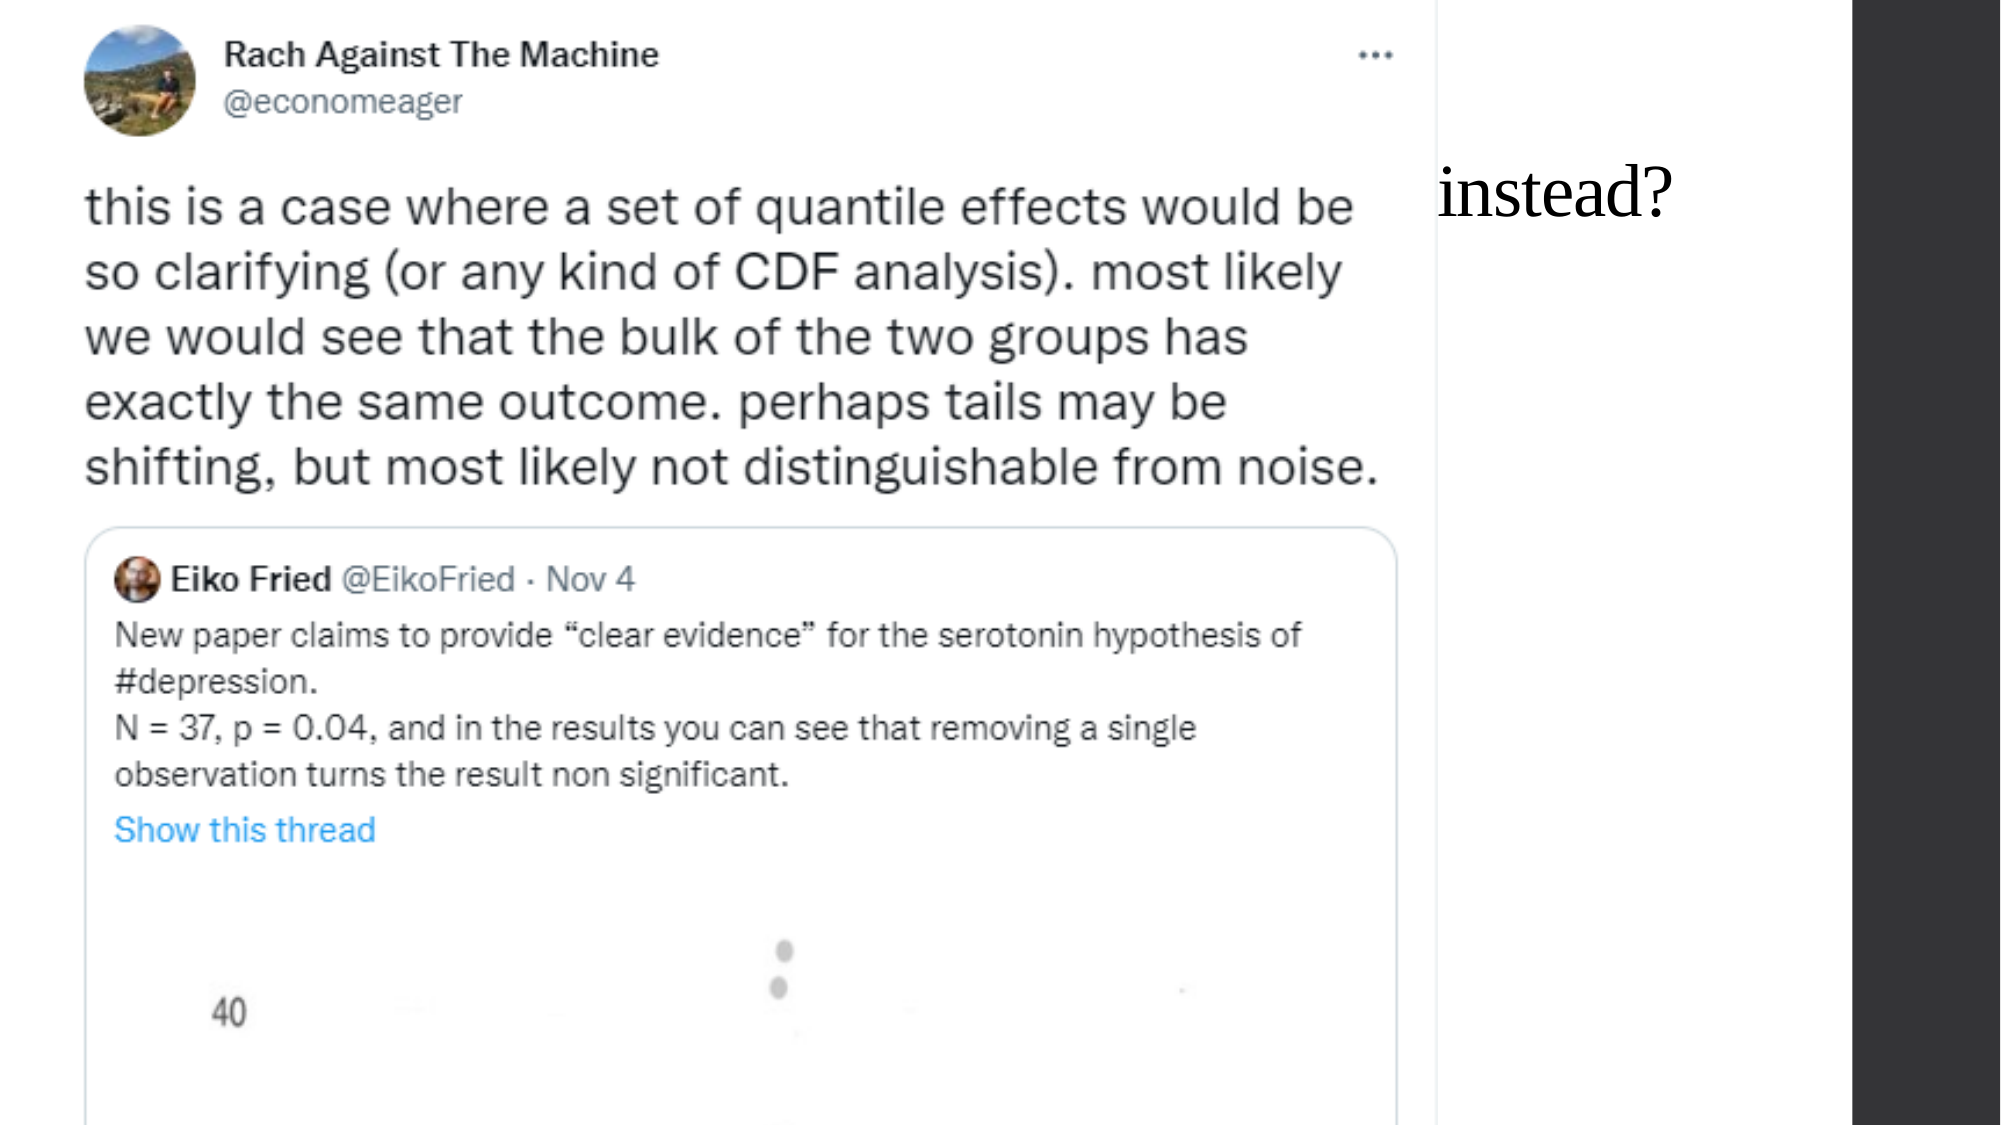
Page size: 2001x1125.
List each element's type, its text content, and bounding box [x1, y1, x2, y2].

picture [49, 0, 1438, 1125]
title What should we do instead? [1445, 137, 1813, 240]
